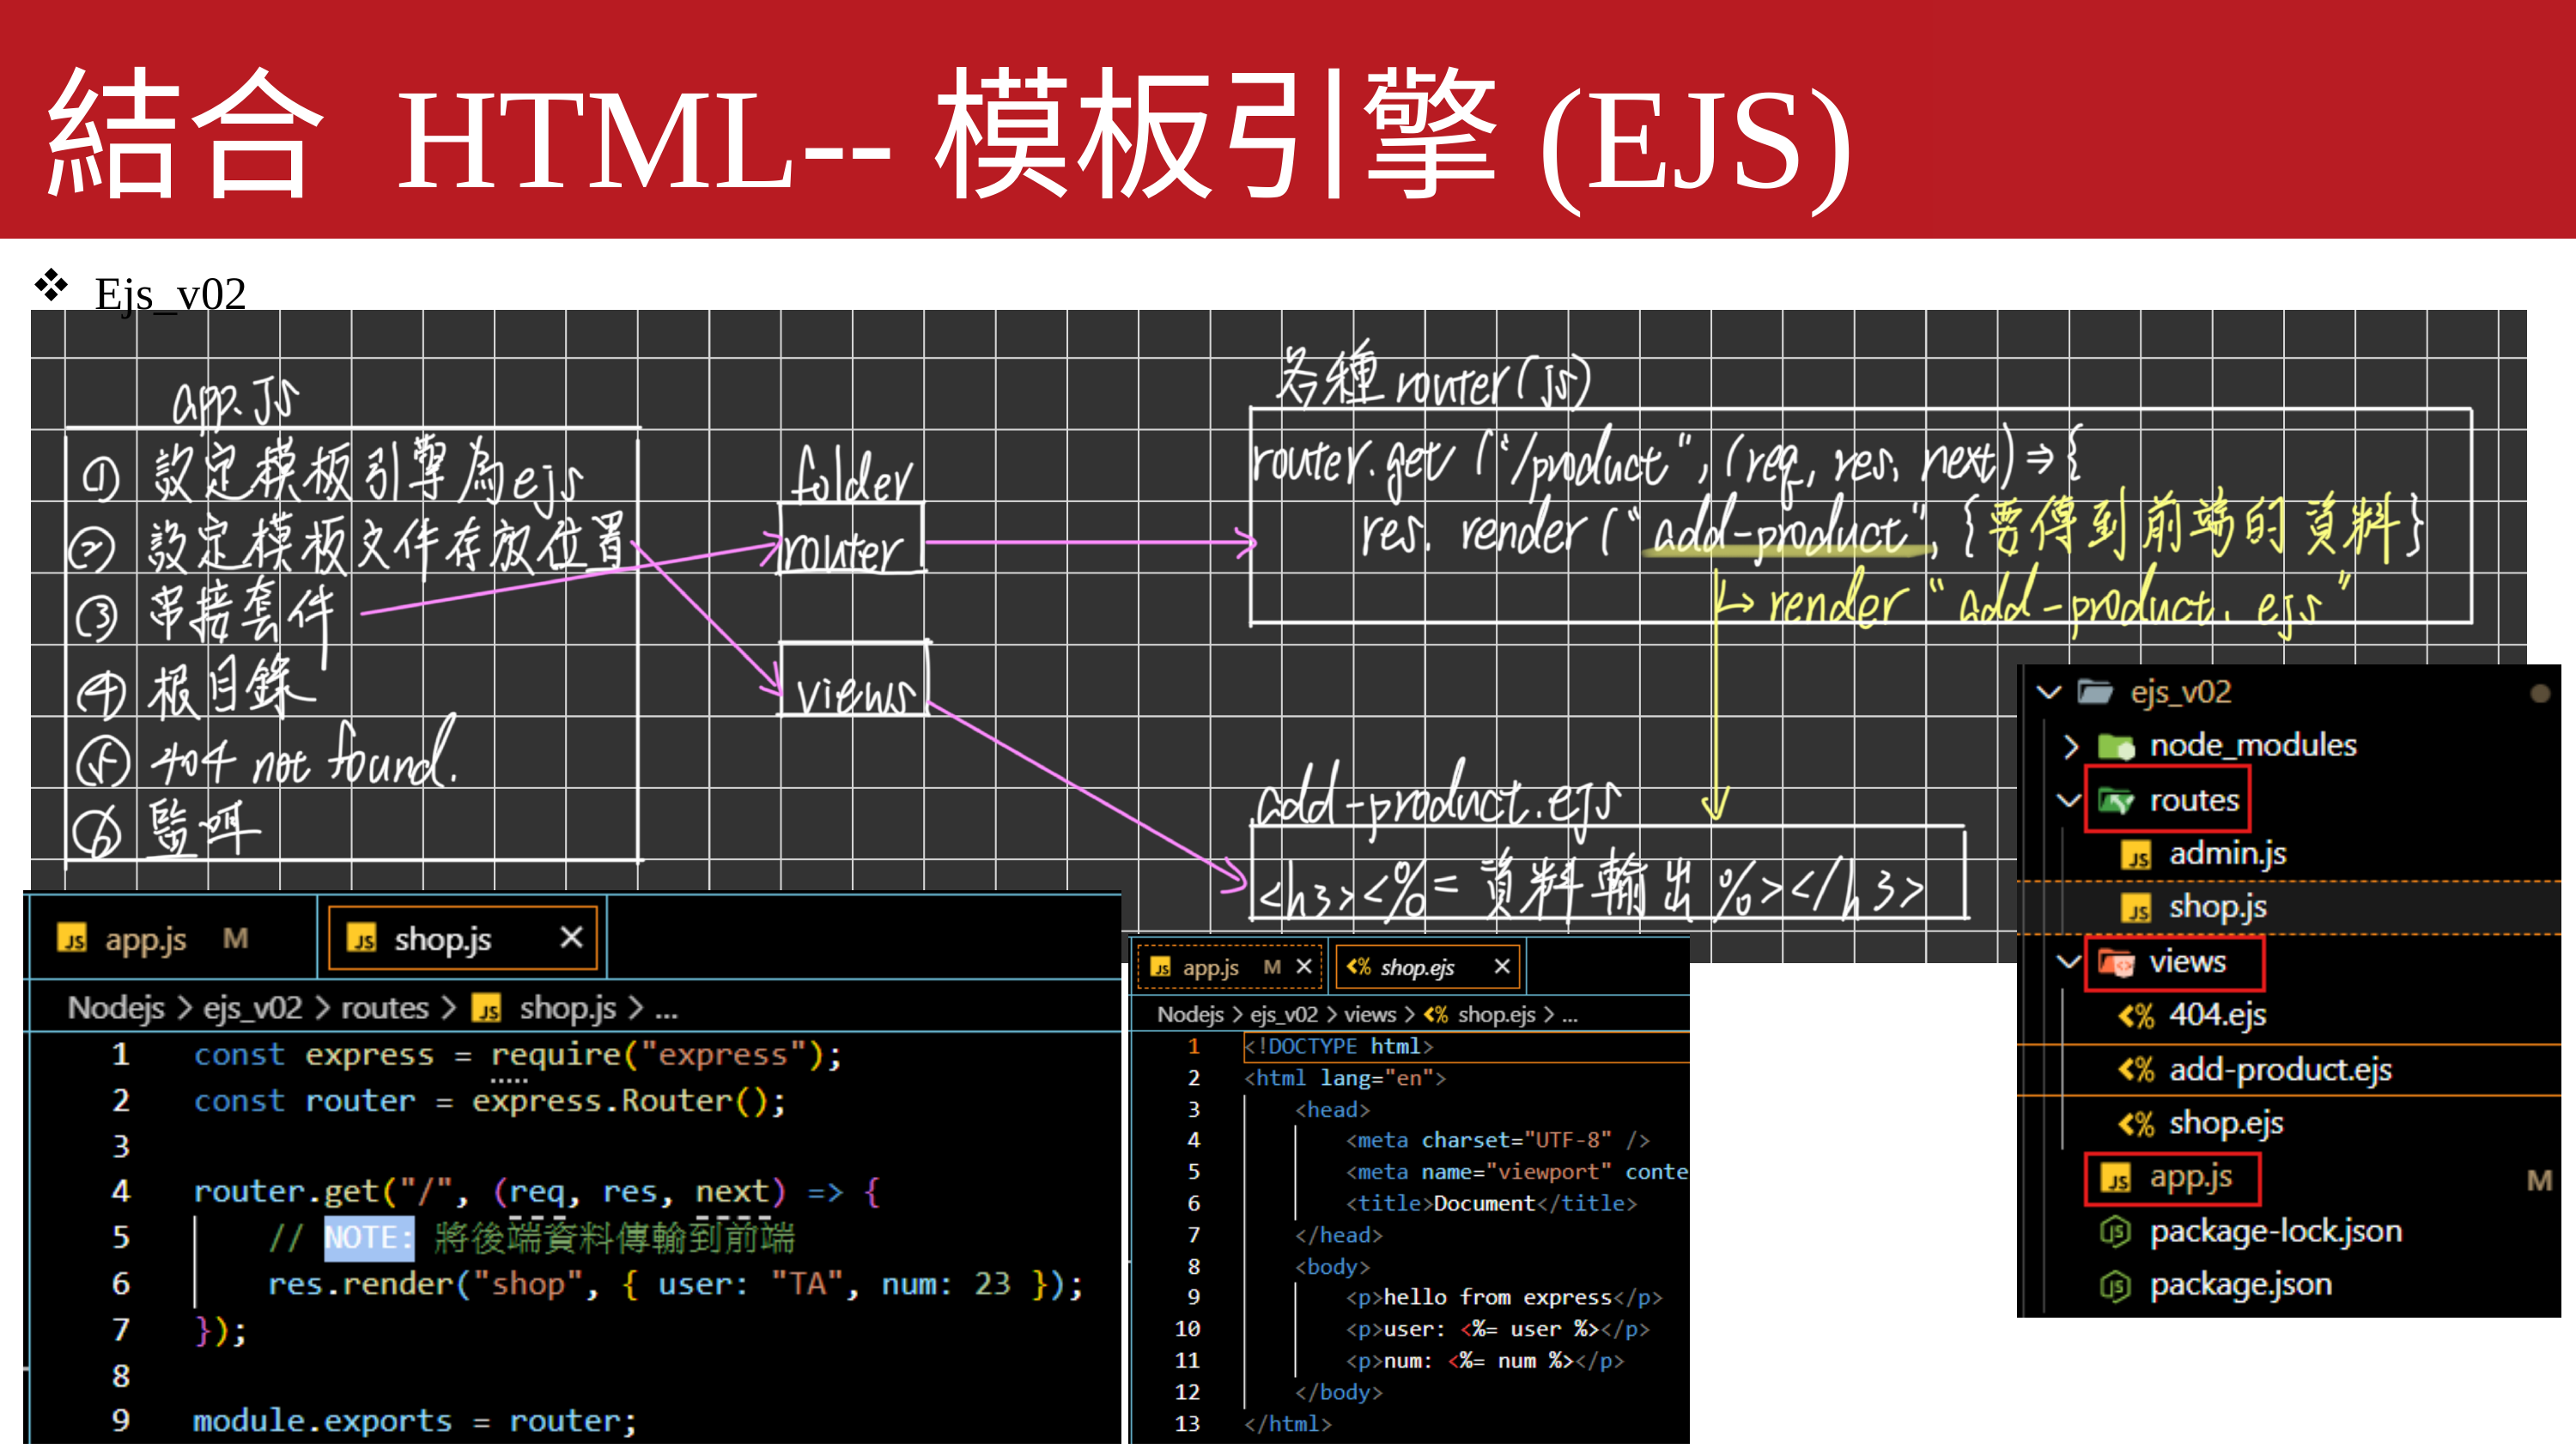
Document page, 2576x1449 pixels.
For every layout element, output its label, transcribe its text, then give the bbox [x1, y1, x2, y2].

text_box Ejs_v02 [30, 248, 2546, 318]
picture [23, 310, 2561, 1444]
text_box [0, 0, 2576, 239]
